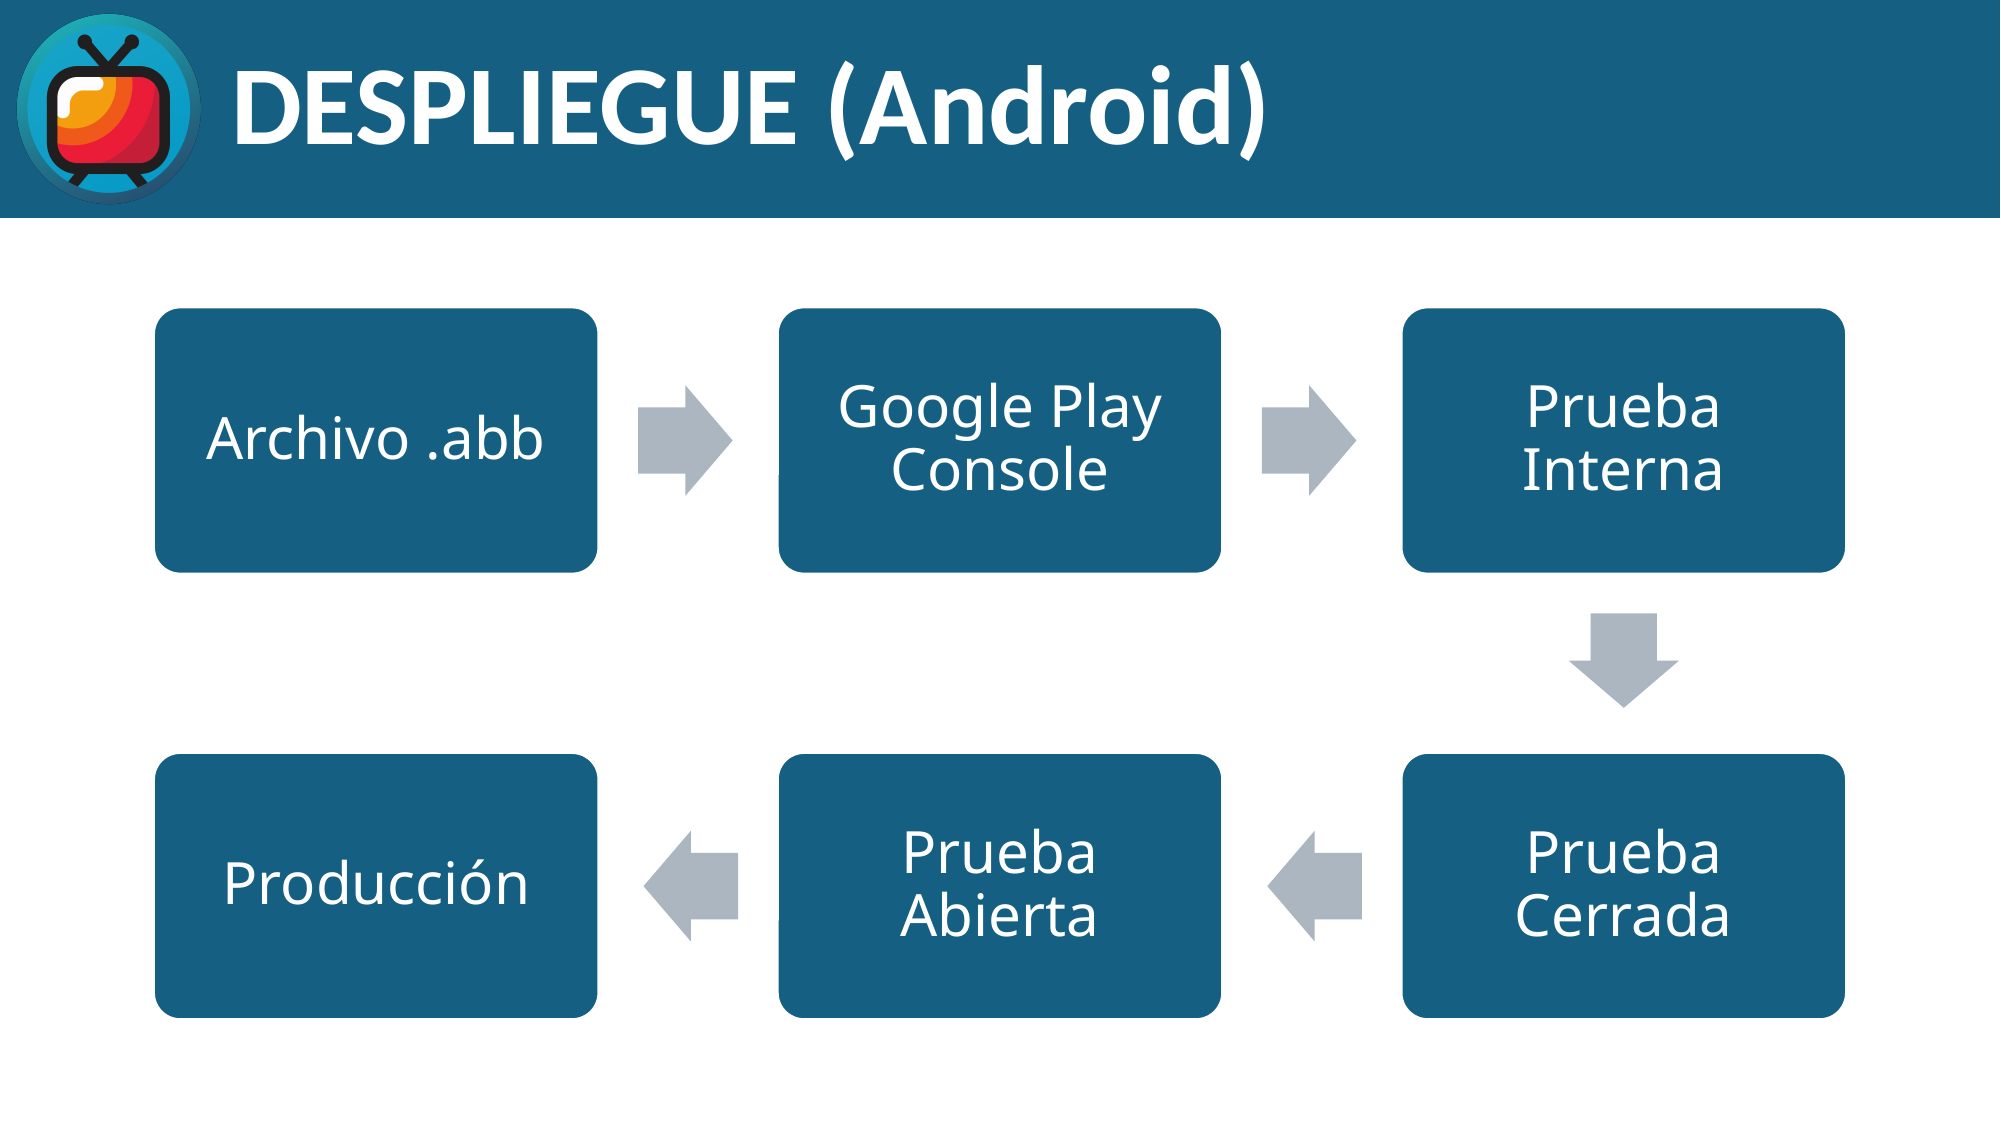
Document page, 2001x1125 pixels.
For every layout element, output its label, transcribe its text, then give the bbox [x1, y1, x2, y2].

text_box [642, 830, 739, 942]
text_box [1400, 306, 1848, 575]
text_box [776, 306, 1224, 575]
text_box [1568, 612, 1680, 709]
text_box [1261, 384, 1357, 497]
title DESPLIEGUE (Android) [217, 0, 2000, 217]
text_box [776, 751, 1224, 1021]
picture [0, 0, 217, 217]
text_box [1266, 830, 1363, 942]
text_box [1400, 751, 1848, 1021]
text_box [152, 751, 600, 1021]
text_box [637, 384, 734, 497]
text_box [152, 306, 600, 575]
